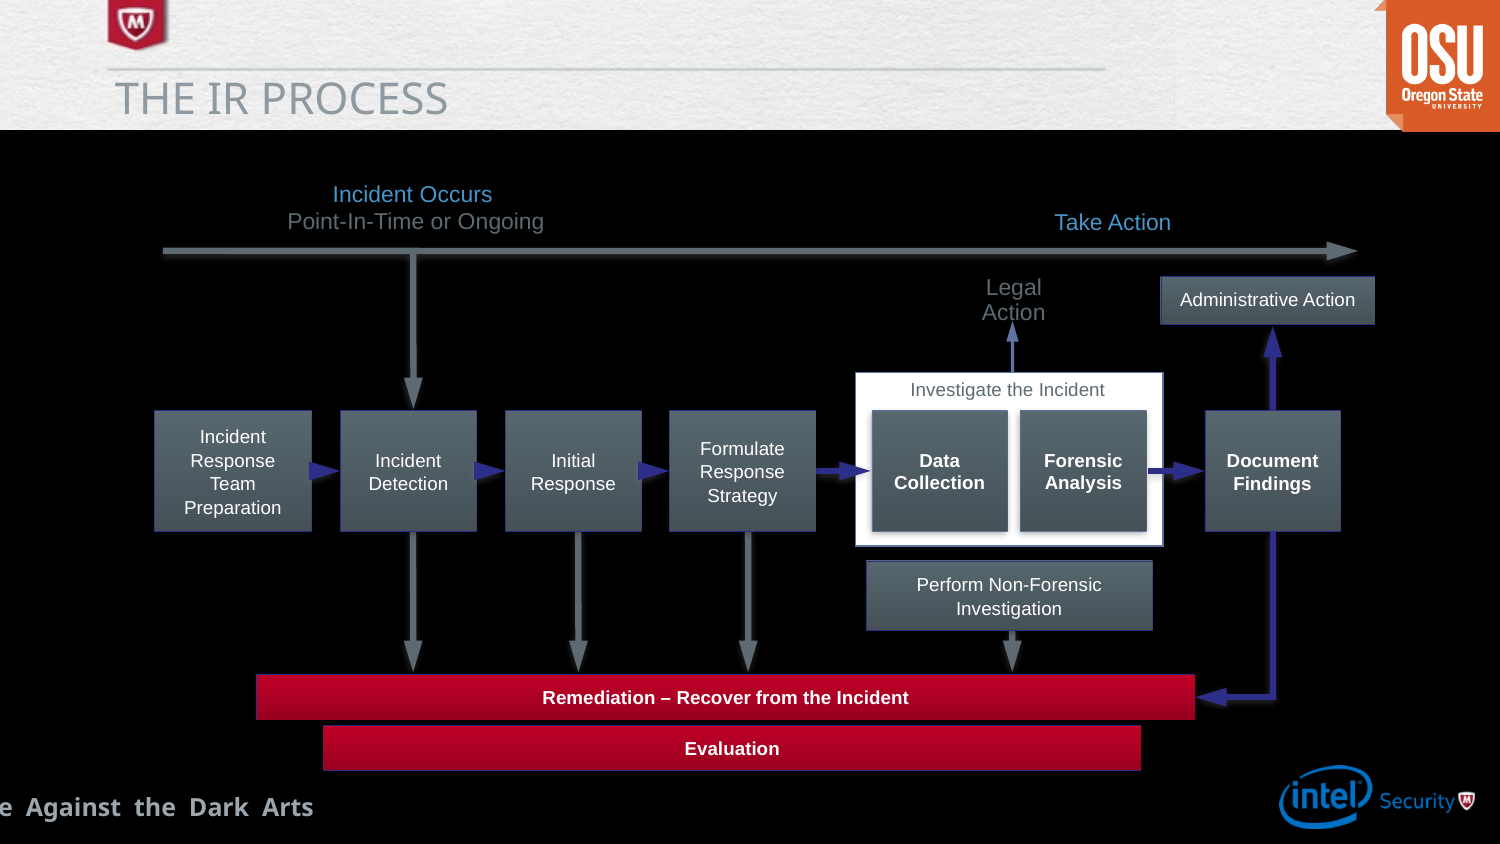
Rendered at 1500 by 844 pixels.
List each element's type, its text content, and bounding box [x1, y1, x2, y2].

picture [1279, 765, 1475, 829]
title The ir process [99, 53, 1176, 148]
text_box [154, 171, 1376, 771]
picture [0, 0, 1500, 132]
